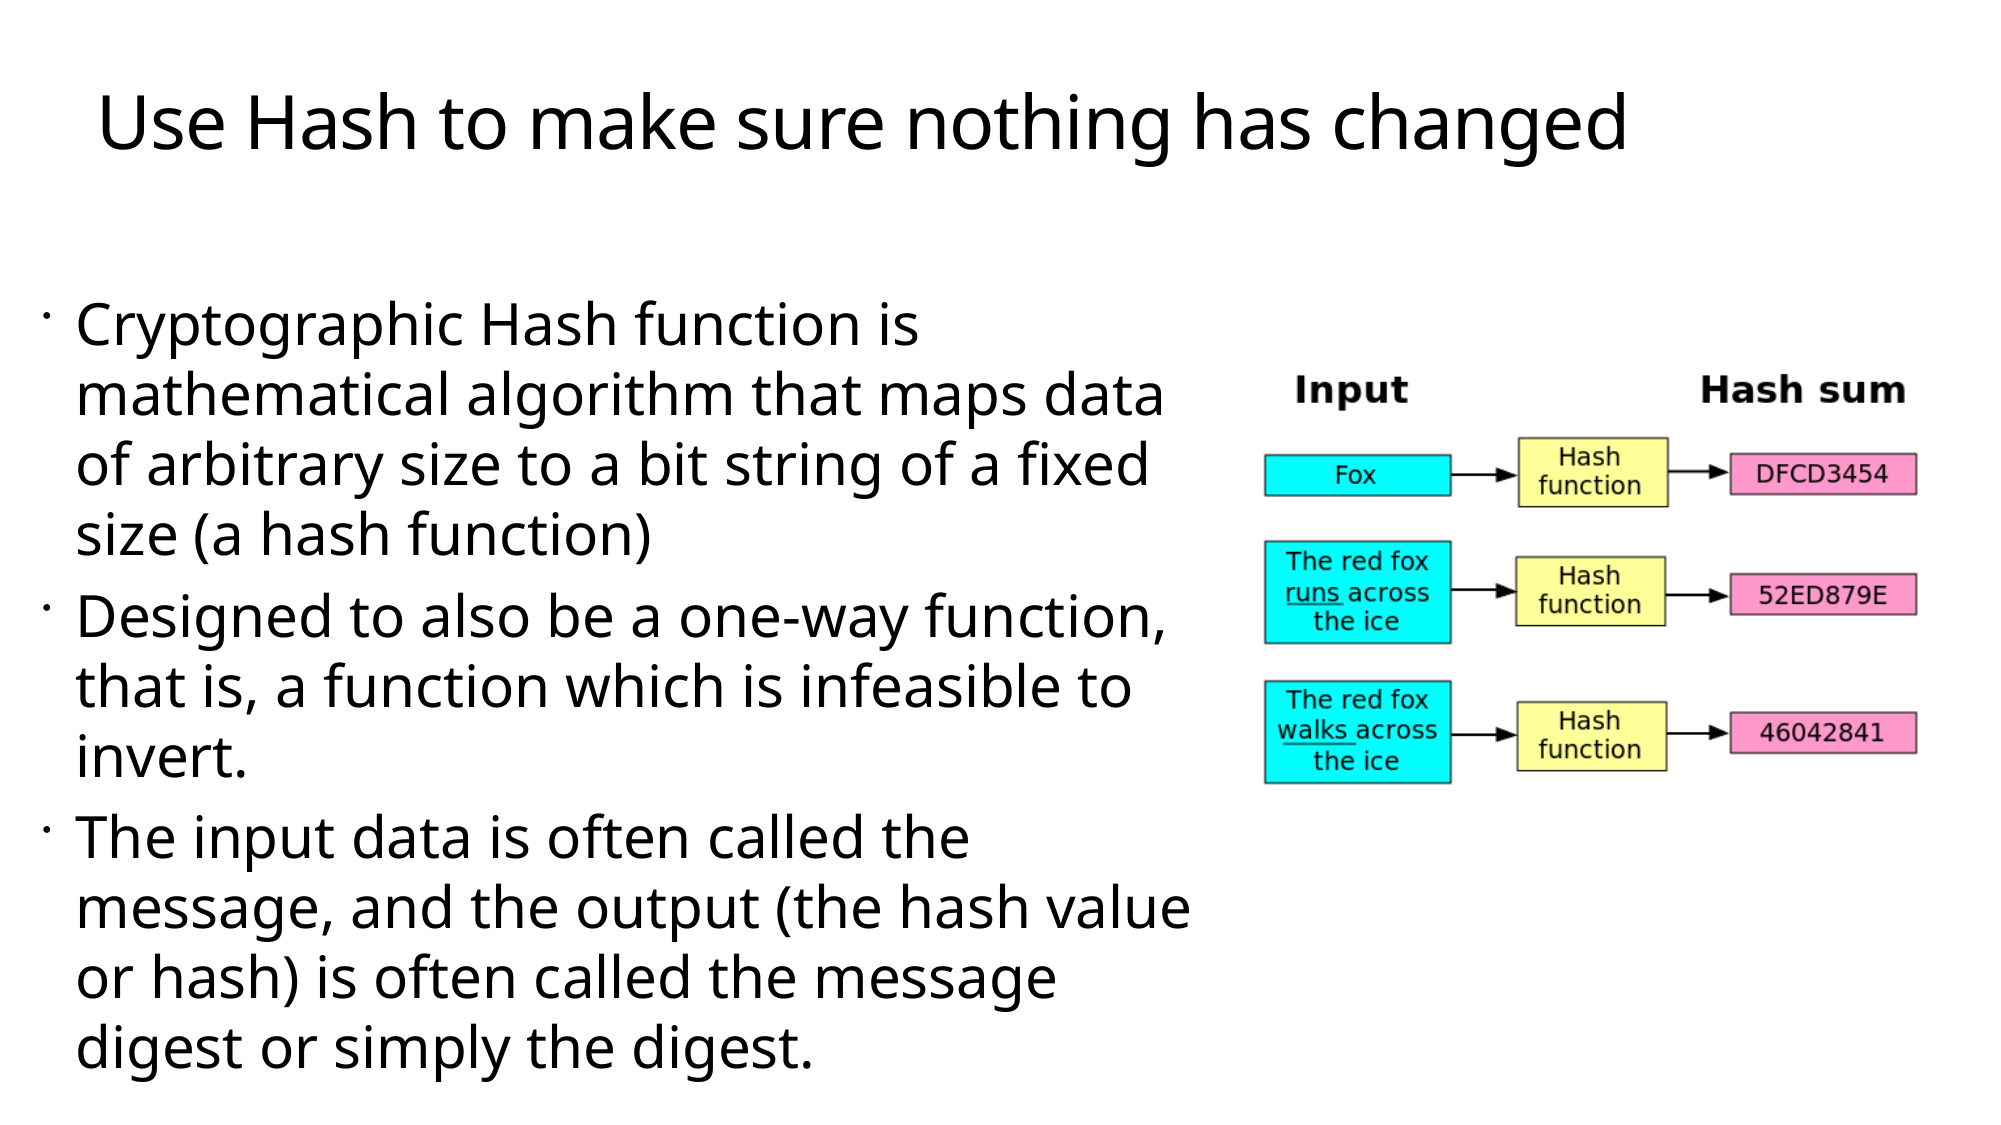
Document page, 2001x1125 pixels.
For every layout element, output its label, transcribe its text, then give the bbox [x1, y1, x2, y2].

list Cryptographic Hash function is mathematical algorithm that maps data of arbitrary size to a bit string of a fixed size (a hash function) Designed to also be a one-way function, that is, a function which is infeasible to invert. The input data is often called the message, and the output (the hash value or hash) is often called the message digest or simply the digest. [38, 287, 1224, 1094]
picture [1247, 351, 1927, 812]
title Use Hash to make sure nothing has changed [96, 75, 1904, 166]
